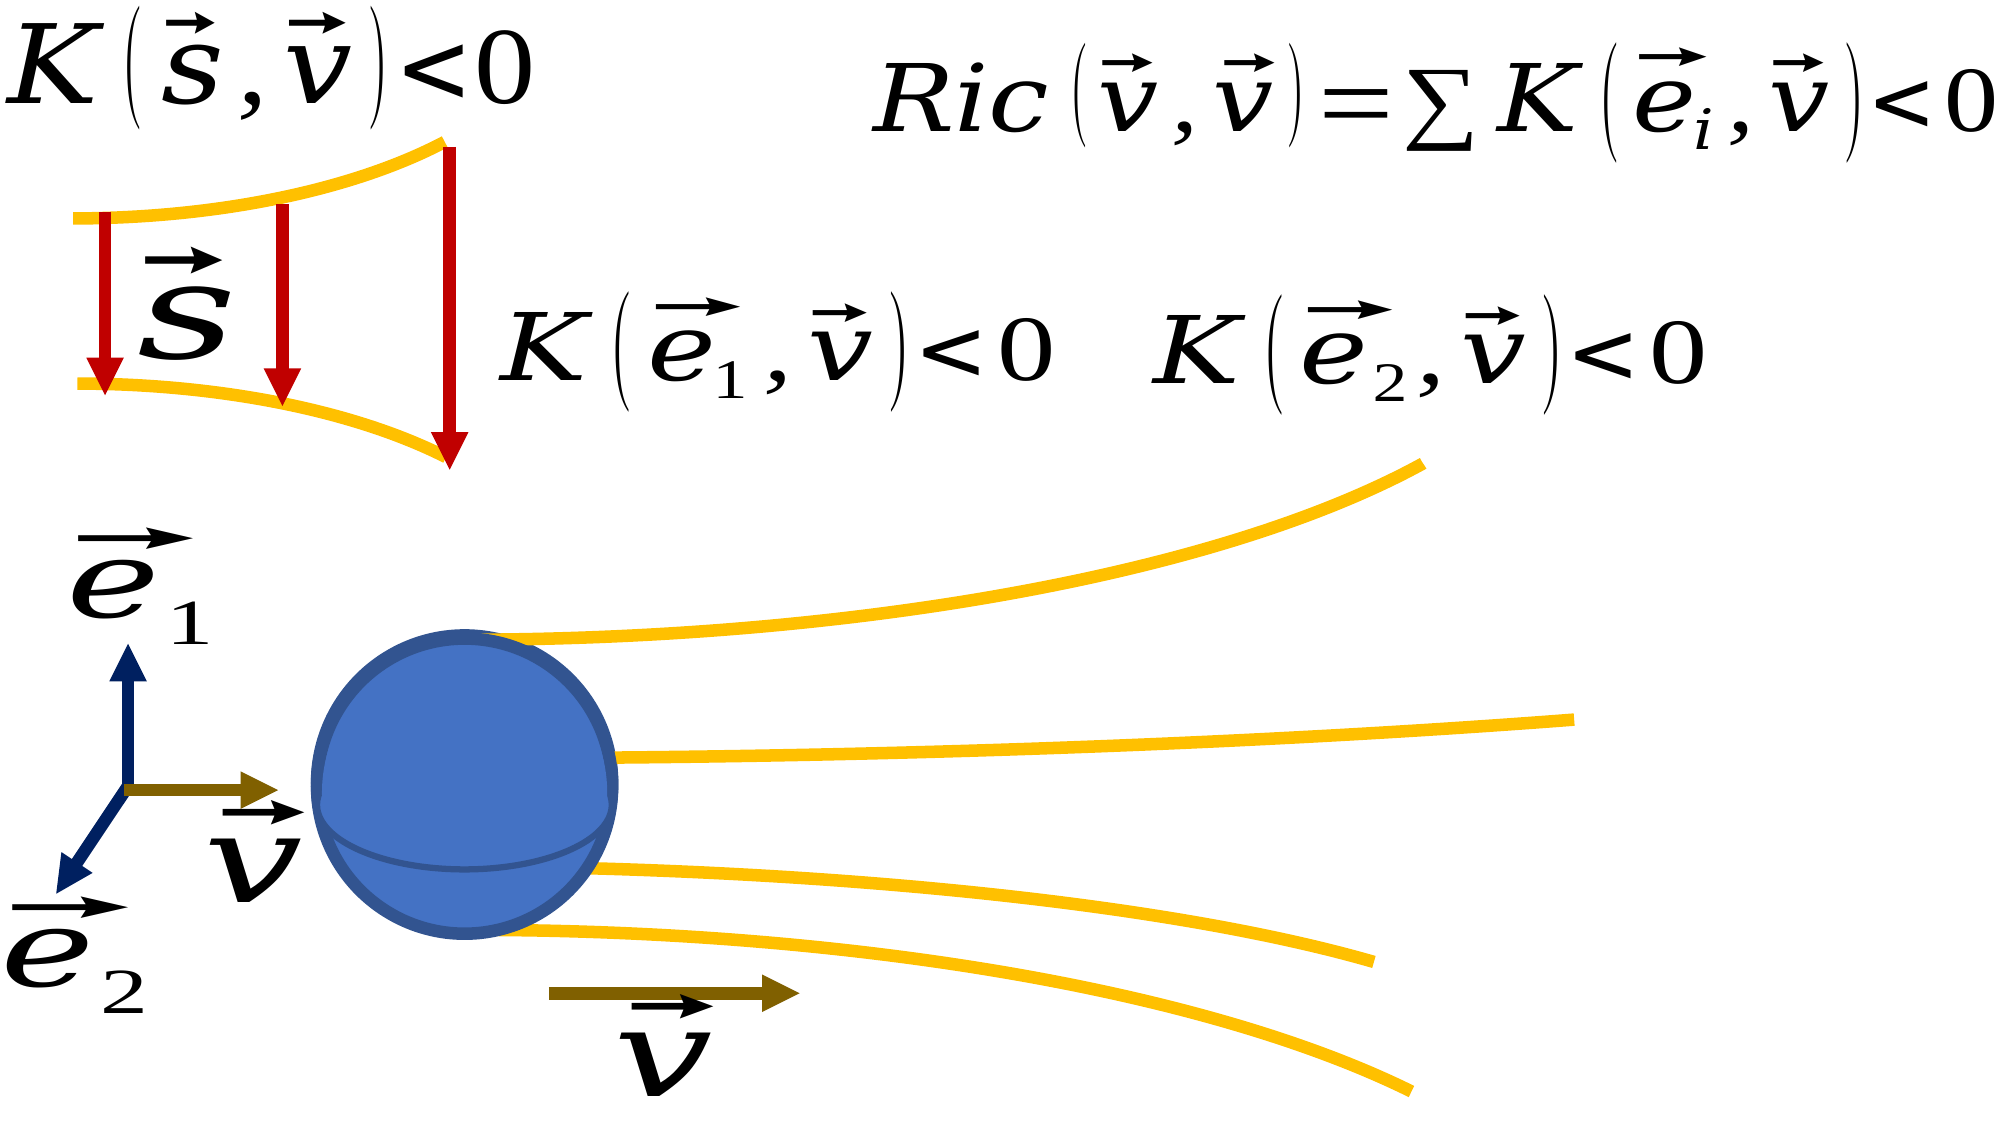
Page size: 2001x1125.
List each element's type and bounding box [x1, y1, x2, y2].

text_box [0, 0, 1309, 1125]
text_box [1309, 675, 1575, 738]
text_box [317, 638, 613, 936]
text_box [0, 522, 315, 1029]
text_box [1309, 944, 1375, 970]
